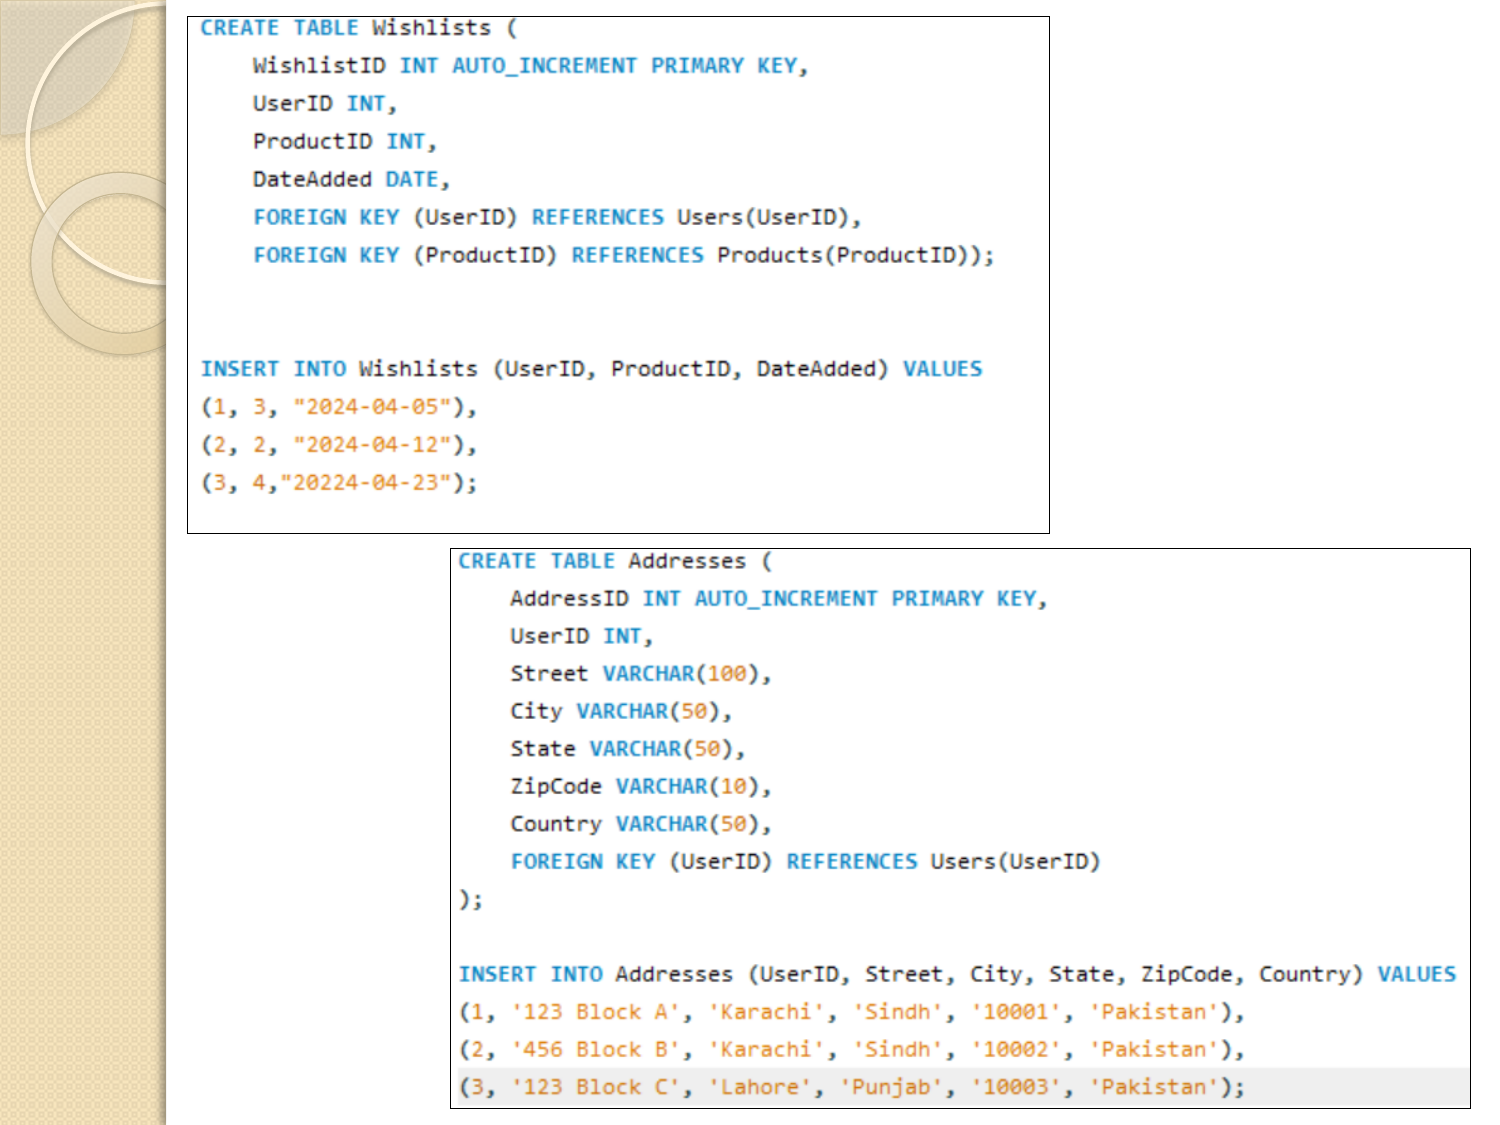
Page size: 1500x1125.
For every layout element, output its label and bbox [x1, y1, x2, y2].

list [187, 15, 1051, 534]
picture [449, 548, 1472, 1110]
